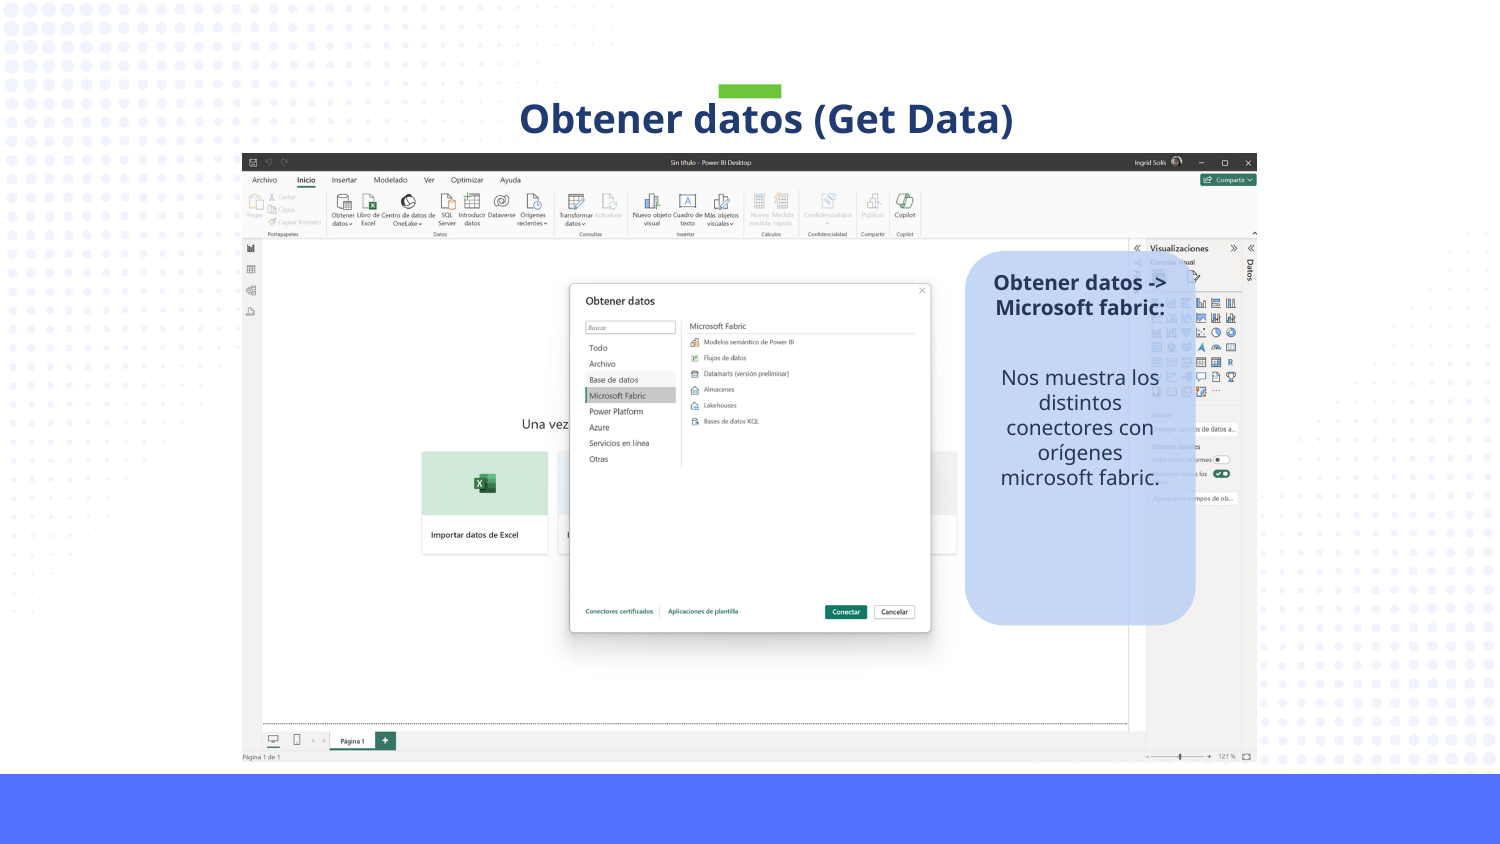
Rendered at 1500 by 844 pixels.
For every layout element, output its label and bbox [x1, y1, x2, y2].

text_box [466, 84, 1067, 142]
text_box [0, 773, 1500, 844]
picture [0, 0, 1500, 773]
